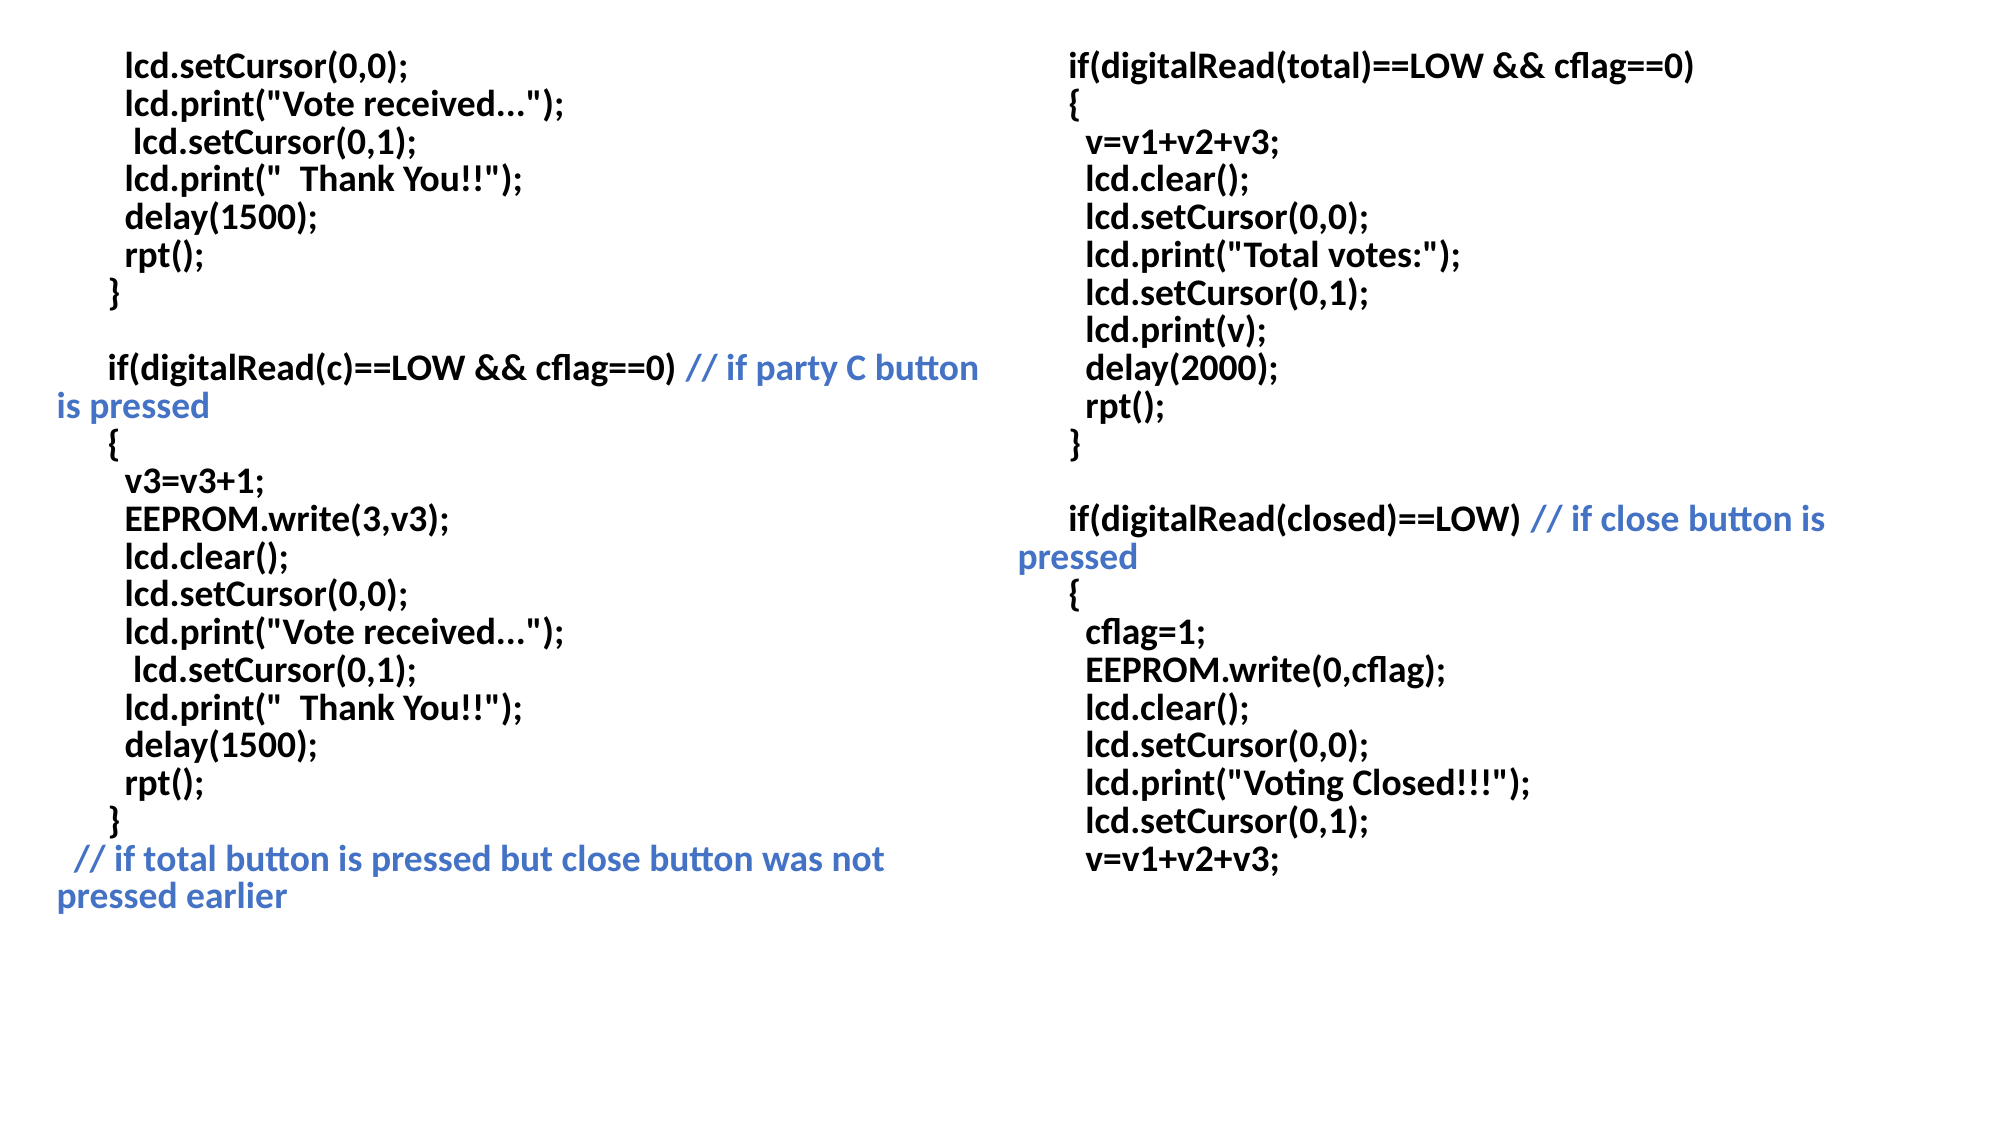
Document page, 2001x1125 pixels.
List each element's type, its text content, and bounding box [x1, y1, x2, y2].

table_header lcd.setCursor(0,0); lcd.print("Vote received..."); lcd.setCursor(0,1); lcd.print(" Thank You!!"); delay(1500); rpt(); } if(digitalRead(c)==LOW && cflag==0) // if party C button is pressed { v3=v3+1; EEPROM.write(3,v3); lcd.clear(); lcd.setCursor(0,0); lcd.print("Vote received..."); lcd.setCursor(0,1); lcd.print(" Thank You!!"); delay(1500); rpt(); } // if total button is pressed but close button was not pressed earlier [43, 44, 1002, 1103]
table_header if(digitalRead(total)==LOW && cflag==0) { v=v1+v2+v3; lcd.clear(); lcd.setCursor(0,0); lcd.print("Total votes:"); lcd.setCursor(0,1); lcd.print(v); delay(2000); rpt(); } if(digitalRead(closed)==LOW) // if close button is pressed { cflag=1; EEPROM.write(0,cflag); lcd.clear(); lcd.setCursor(0,0); lcd.print("Voting Closed!!!"); lcd.setCursor(0,1); v=v1+v2+v3; [1003, 44, 1962, 1103]
